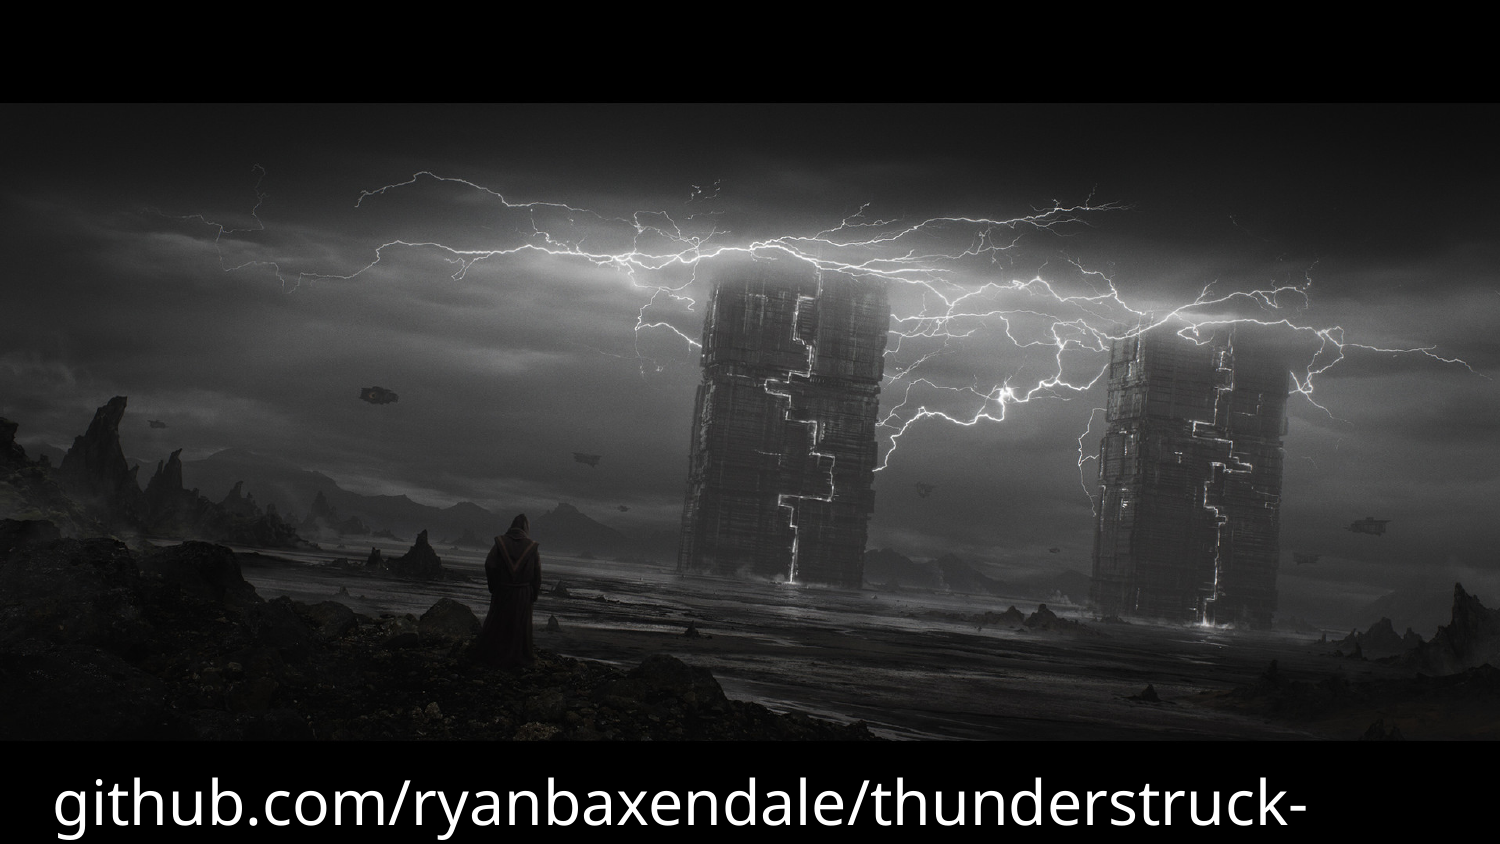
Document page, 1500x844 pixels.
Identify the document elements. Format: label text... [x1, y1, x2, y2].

picture [0, 0, 1500, 844]
list github.com/ryanbaxendale/thunderstruck-demo [37, 736, 1401, 821]
